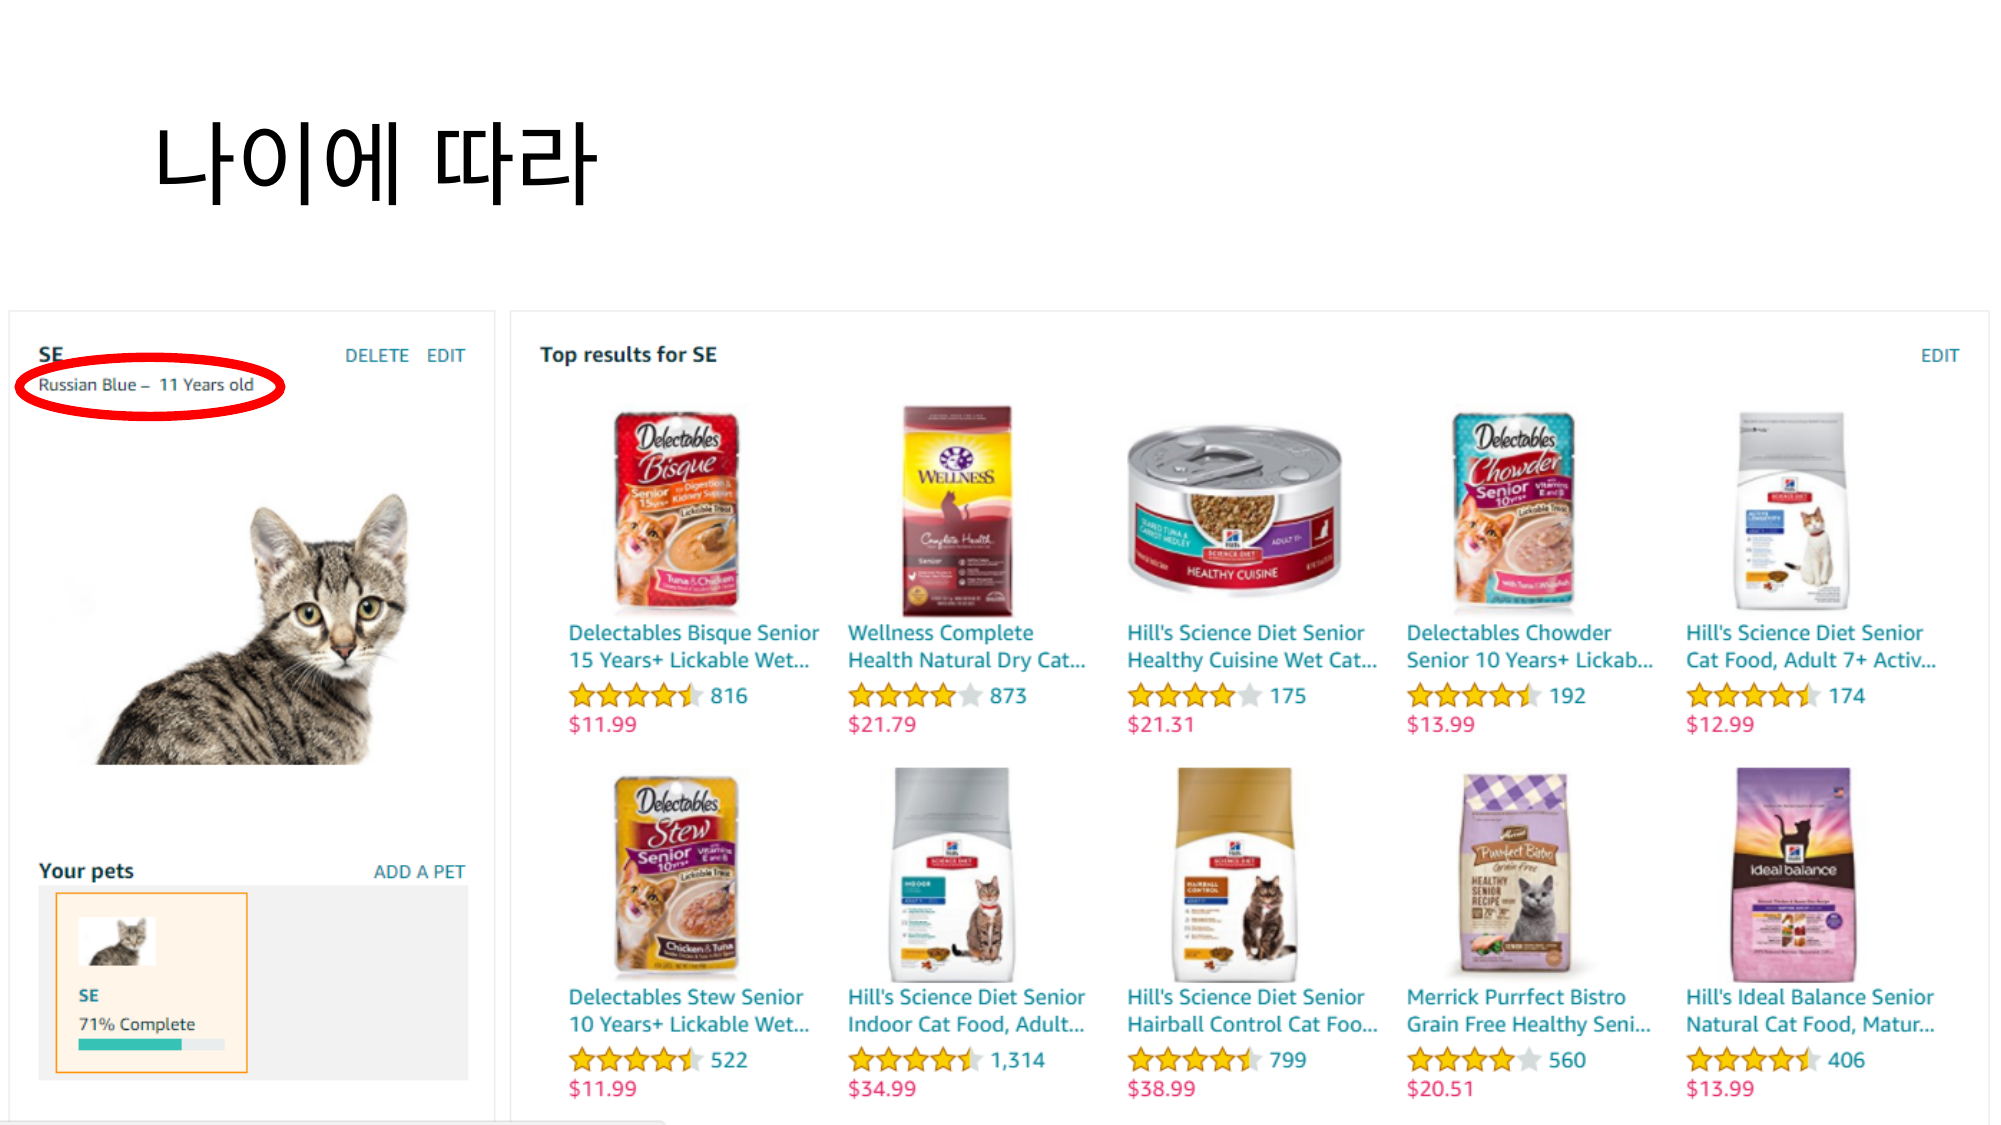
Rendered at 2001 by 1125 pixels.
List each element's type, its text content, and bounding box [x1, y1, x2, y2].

title 나이에 따라 [137, 59, 1863, 278]
picture [0, 299, 2000, 1125]
